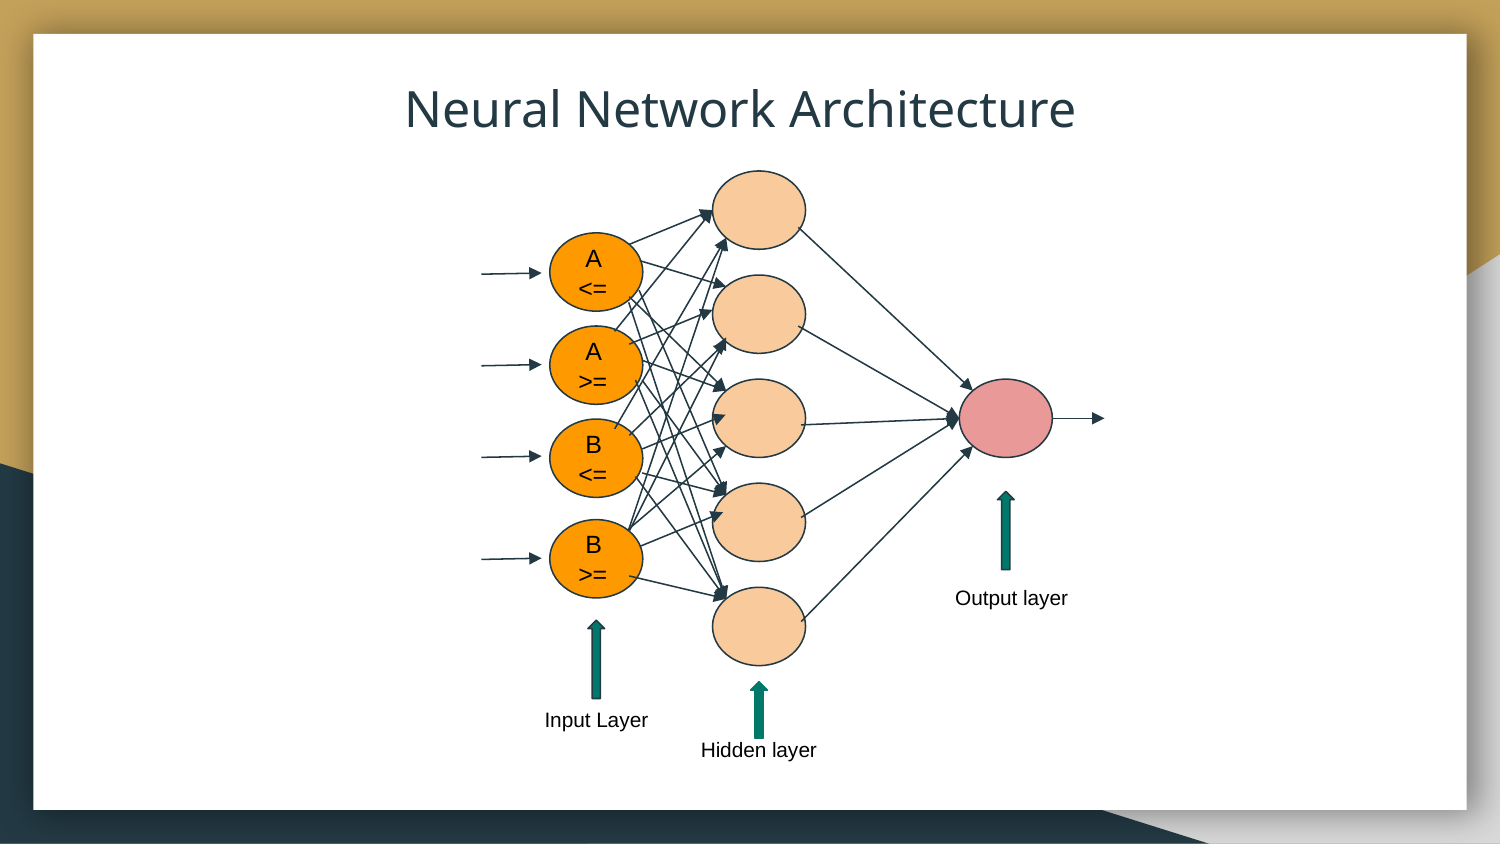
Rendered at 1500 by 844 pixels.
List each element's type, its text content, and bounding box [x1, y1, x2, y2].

text_box A >= [549, 325, 609, 405]
text_box B >= [549, 519, 623, 598]
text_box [798, 226, 974, 391]
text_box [797, 325, 960, 417]
text_box [734, 379, 795, 458]
text_box [997, 491, 1015, 569]
text_box [750, 681, 768, 721]
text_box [628, 237, 727, 301]
text_box Input Layer [447, 691, 746, 738]
text_box [712, 170, 806, 250]
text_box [800, 445, 974, 622]
text_box A <= [549, 232, 609, 312]
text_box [628, 302, 727, 600]
text_box B <= [549, 419, 622, 498]
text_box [641, 472, 727, 495]
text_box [638, 289, 727, 301]
text_box [963, 379, 1053, 458]
title Neural Network Architecture [71, 62, 1409, 159]
text_box [734, 275, 793, 354]
text_box [712, 587, 806, 666]
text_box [614, 209, 713, 237]
text_box [734, 483, 795, 562]
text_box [614, 237, 627, 429]
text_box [800, 418, 960, 445]
text_box Output layer [978, 569, 1166, 616]
text_box Hidden layer [678, 721, 840, 768]
text_box [587, 620, 605, 691]
